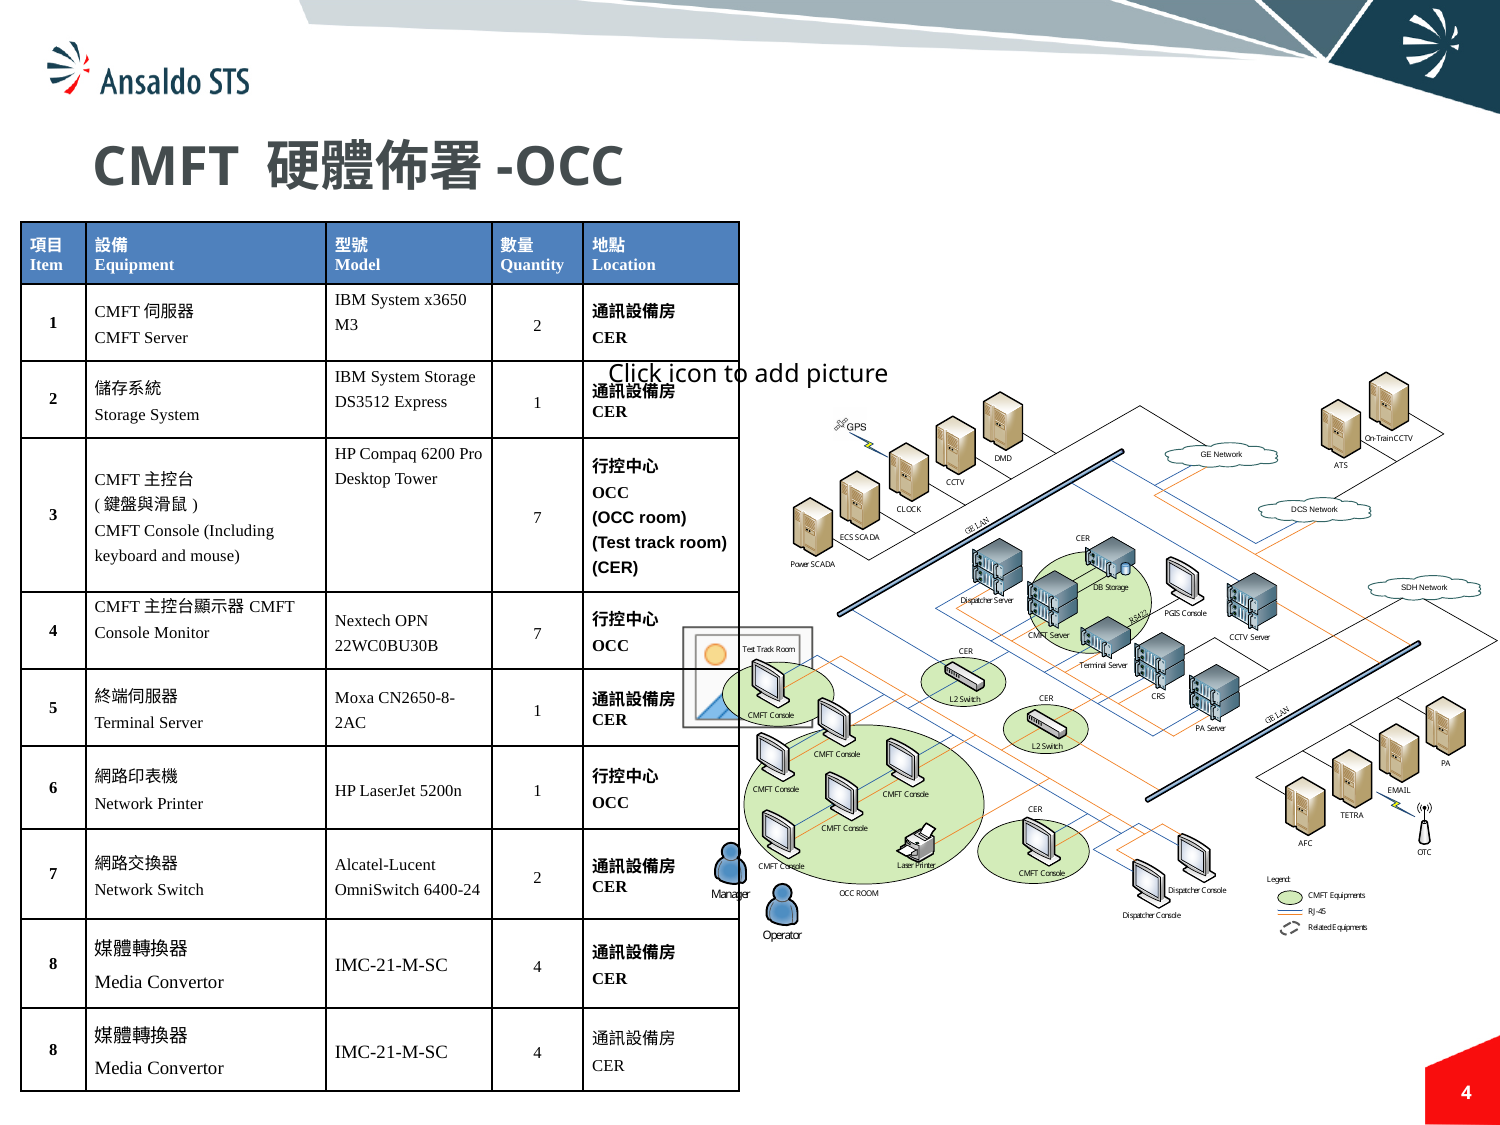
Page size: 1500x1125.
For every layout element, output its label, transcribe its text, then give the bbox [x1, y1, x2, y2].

table_cell 通訊設備房 CER [584, 285, 738, 348]
table_cell 2 [493, 285, 582, 348]
picture [0, 0, 1500, 1125]
table_cell 2 [22, 362, 72, 437]
table_cell 5 [22, 670, 72, 745]
table_cell 4 [22, 593, 72, 668]
table_cell CMFT伺服器 CMFT Server [87, 285, 325, 348]
table_cell 7 [22, 830, 72, 918]
table_header 地點 Location [584, 223, 738, 283]
table_cell 通訊設備房 CER [584, 1015, 738, 1090]
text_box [704, 369, 1498, 948]
table_cell IBM System x3650 M3 [327, 285, 491, 348]
table_cell 媒體轉換器 Media Convertor [87, 1015, 325, 1090]
table_cell 6 [22, 747, 72, 828]
table_cell IMC-21-M-SC [327, 1015, 491, 1090]
table_cell 4 [493, 1015, 582, 1090]
slide_number 4 [1435, 1063, 1498, 1124]
table_header 數量 Quantity [493, 223, 582, 283]
table_cell 3 [22, 439, 72, 591]
table_header 型號 Model [327, 223, 491, 283]
title CMFT 硬體佈署-OCC [77, 130, 1421, 238]
table_header 設備 Equipment [87, 223, 325, 283]
table_header 項目 Item [22, 223, 85, 283]
table_cell 8 [22, 1009, 85, 1090]
table_cell 8 [22, 920, 72, 1007]
table_cell 1 [22, 285, 85, 360]
